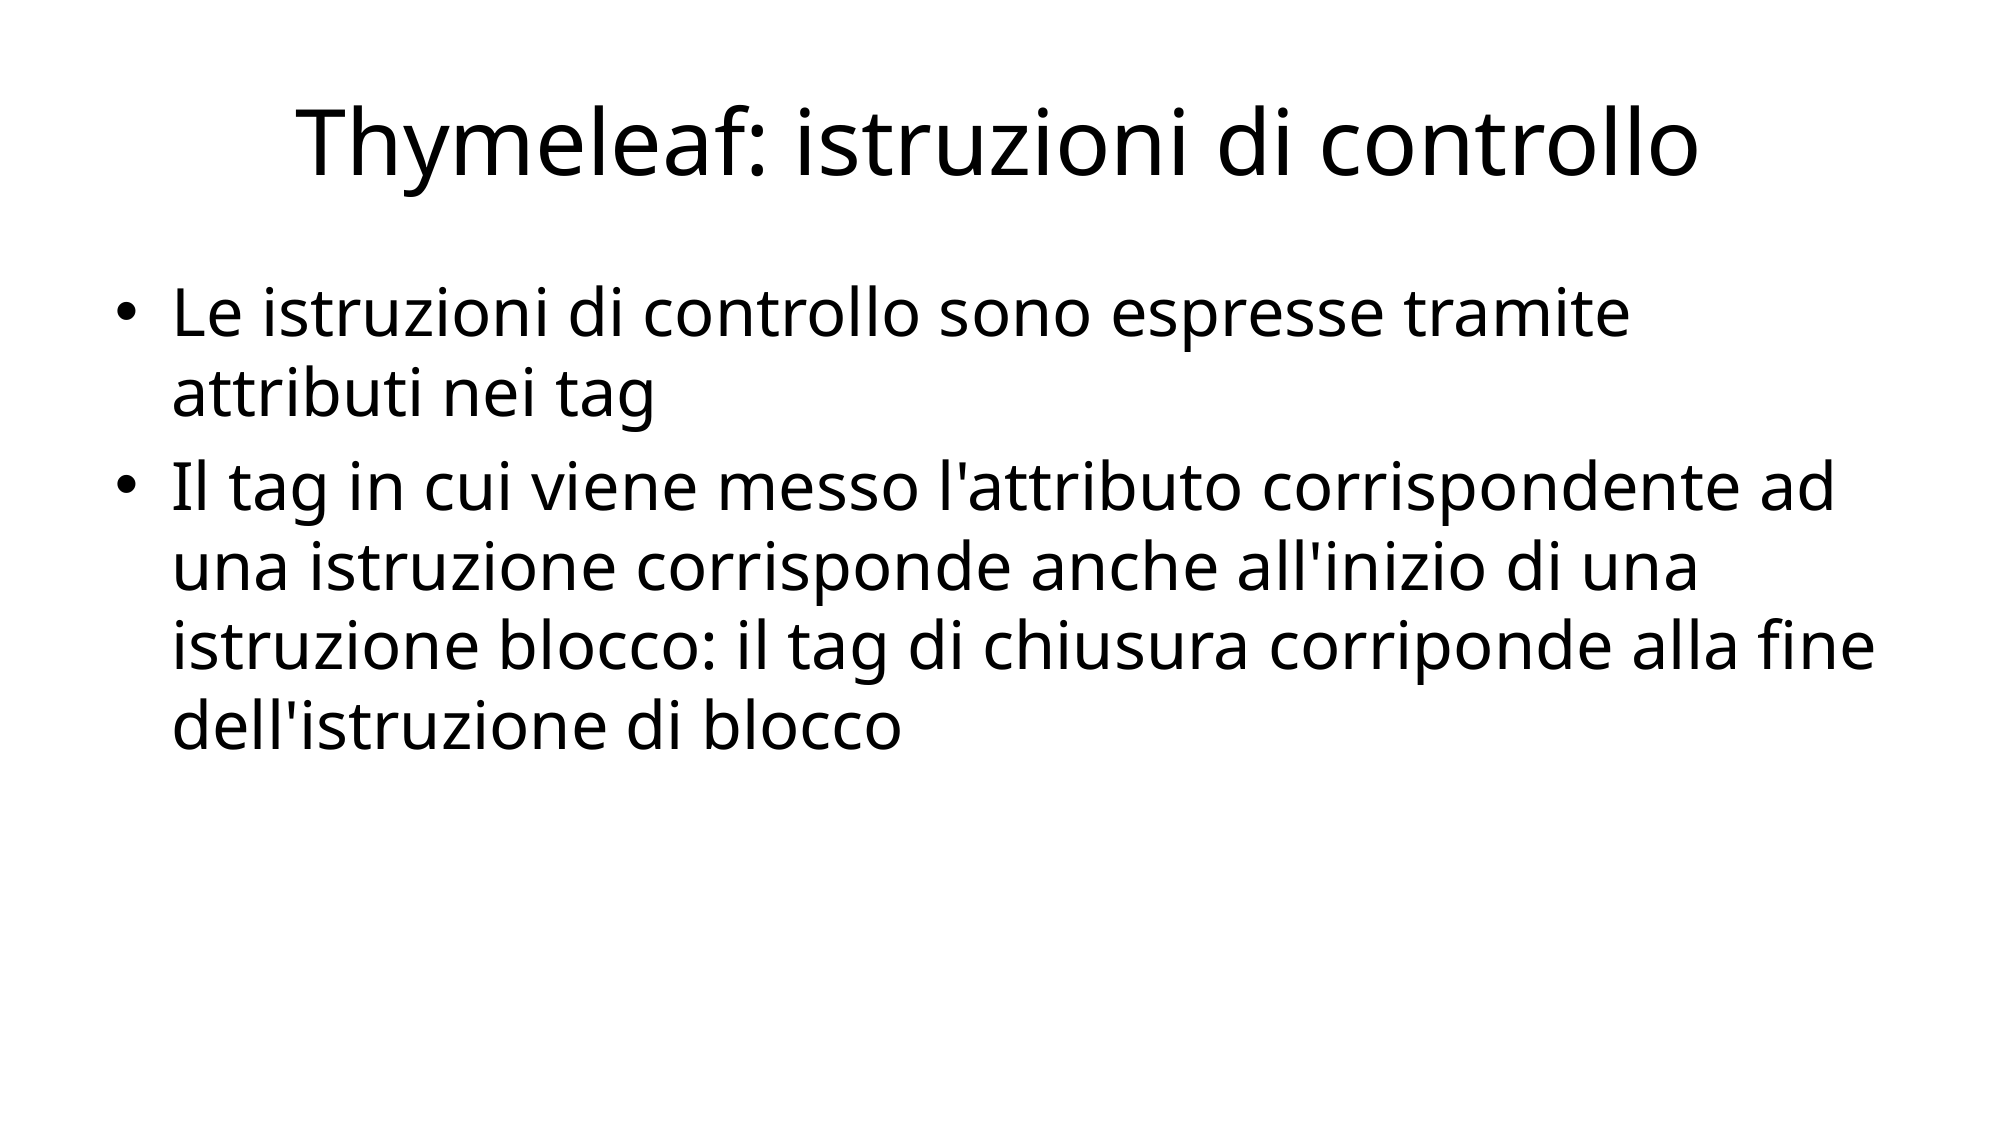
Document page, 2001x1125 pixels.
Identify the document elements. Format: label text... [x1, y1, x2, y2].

title Thymeleaf: istruzioni di controllo [99, 45, 1900, 233]
list Le istruzioni di controllo sono espresse tramite attributi nei tag Il tag in cui viene messo l'attributo corrispondente ad una istruzione corrisponde anche all'inizio di una istruzione blocco: il tag di chiusura corriponde alla fine dell'istruzione di blocco [99, 262, 1900, 1005]
